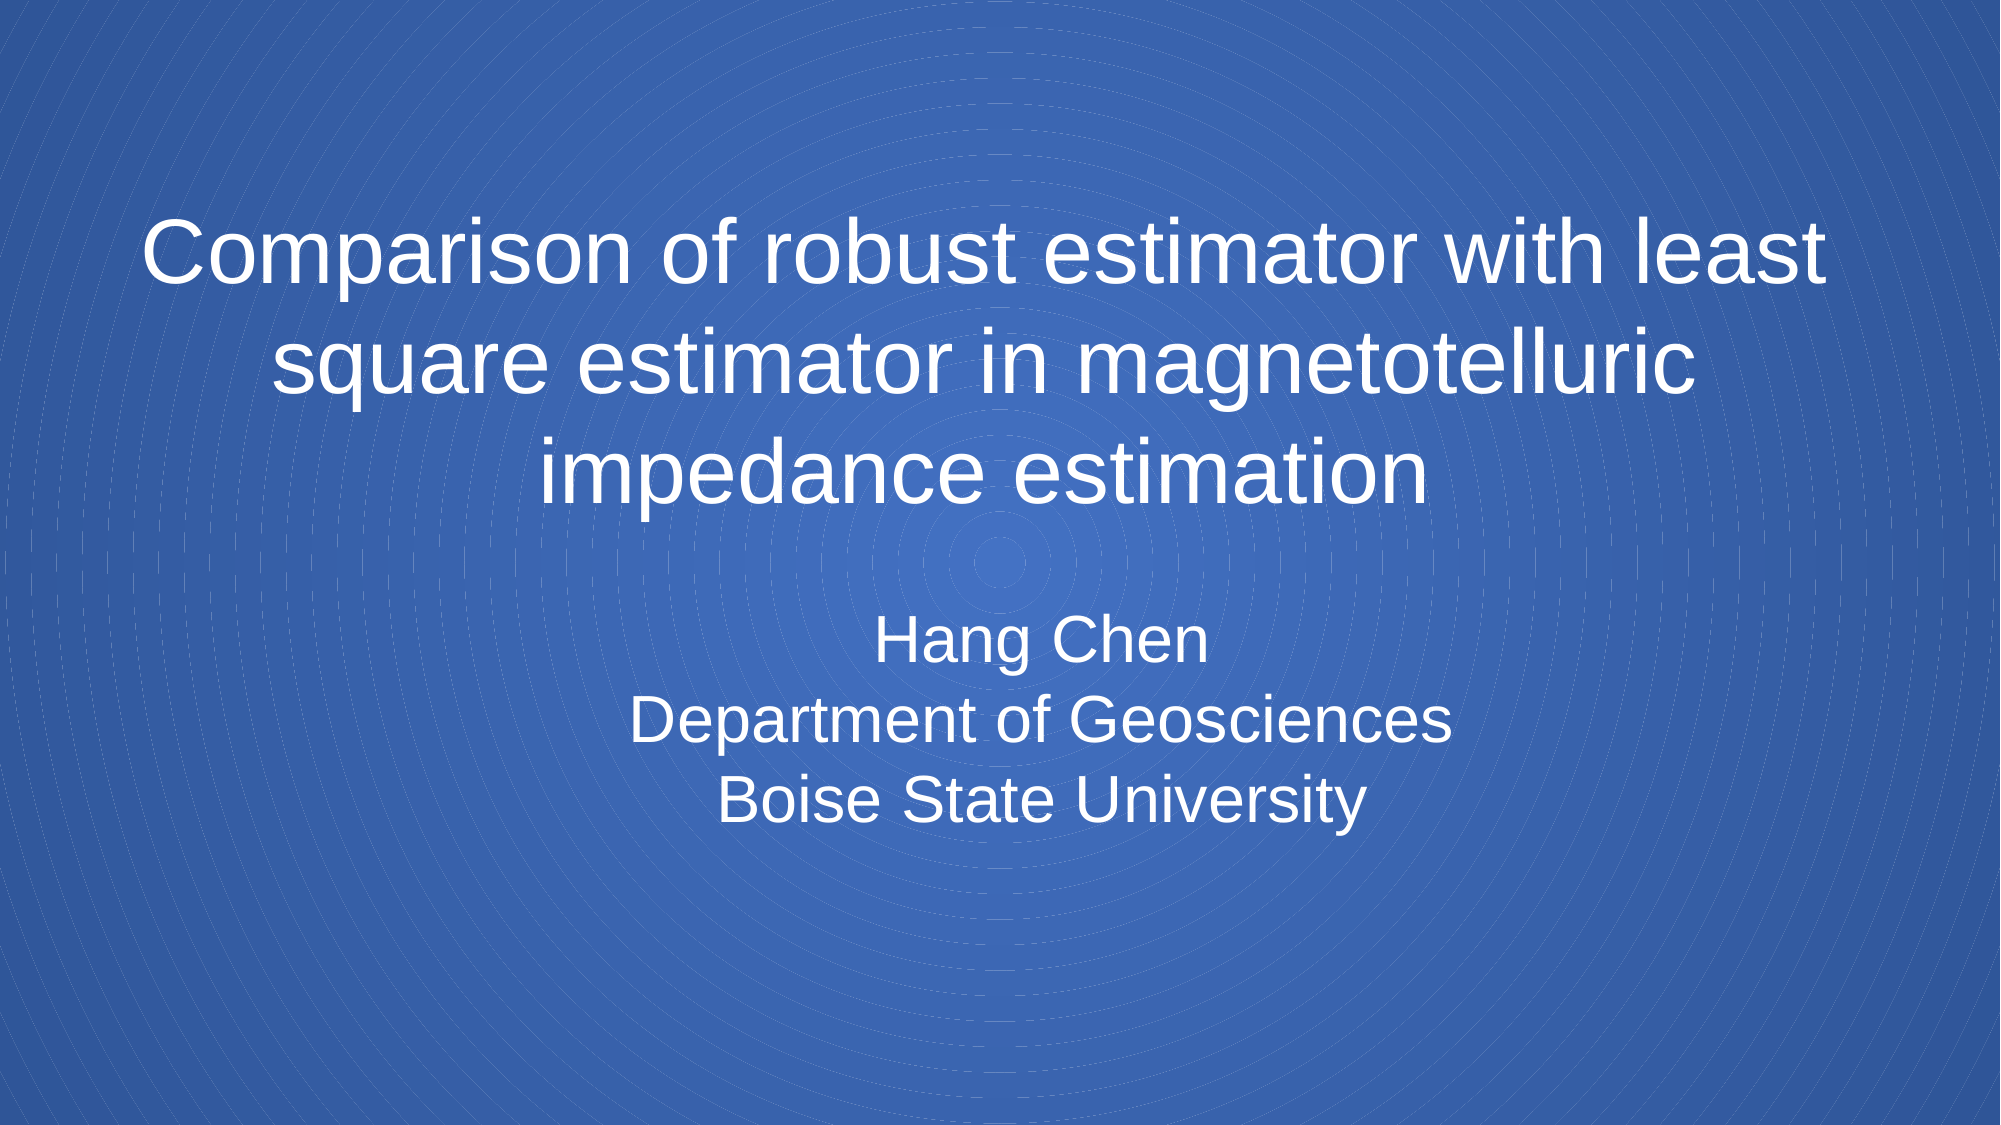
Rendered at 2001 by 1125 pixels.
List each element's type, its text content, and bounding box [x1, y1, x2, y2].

text_box Hang Chen Department of Geosciences Boise State University [420, 588, 1664, 843]
text_box Comparison of robust estimator with least square estimator in magnetotelluric impedance estimation [79, 184, 1891, 529]
